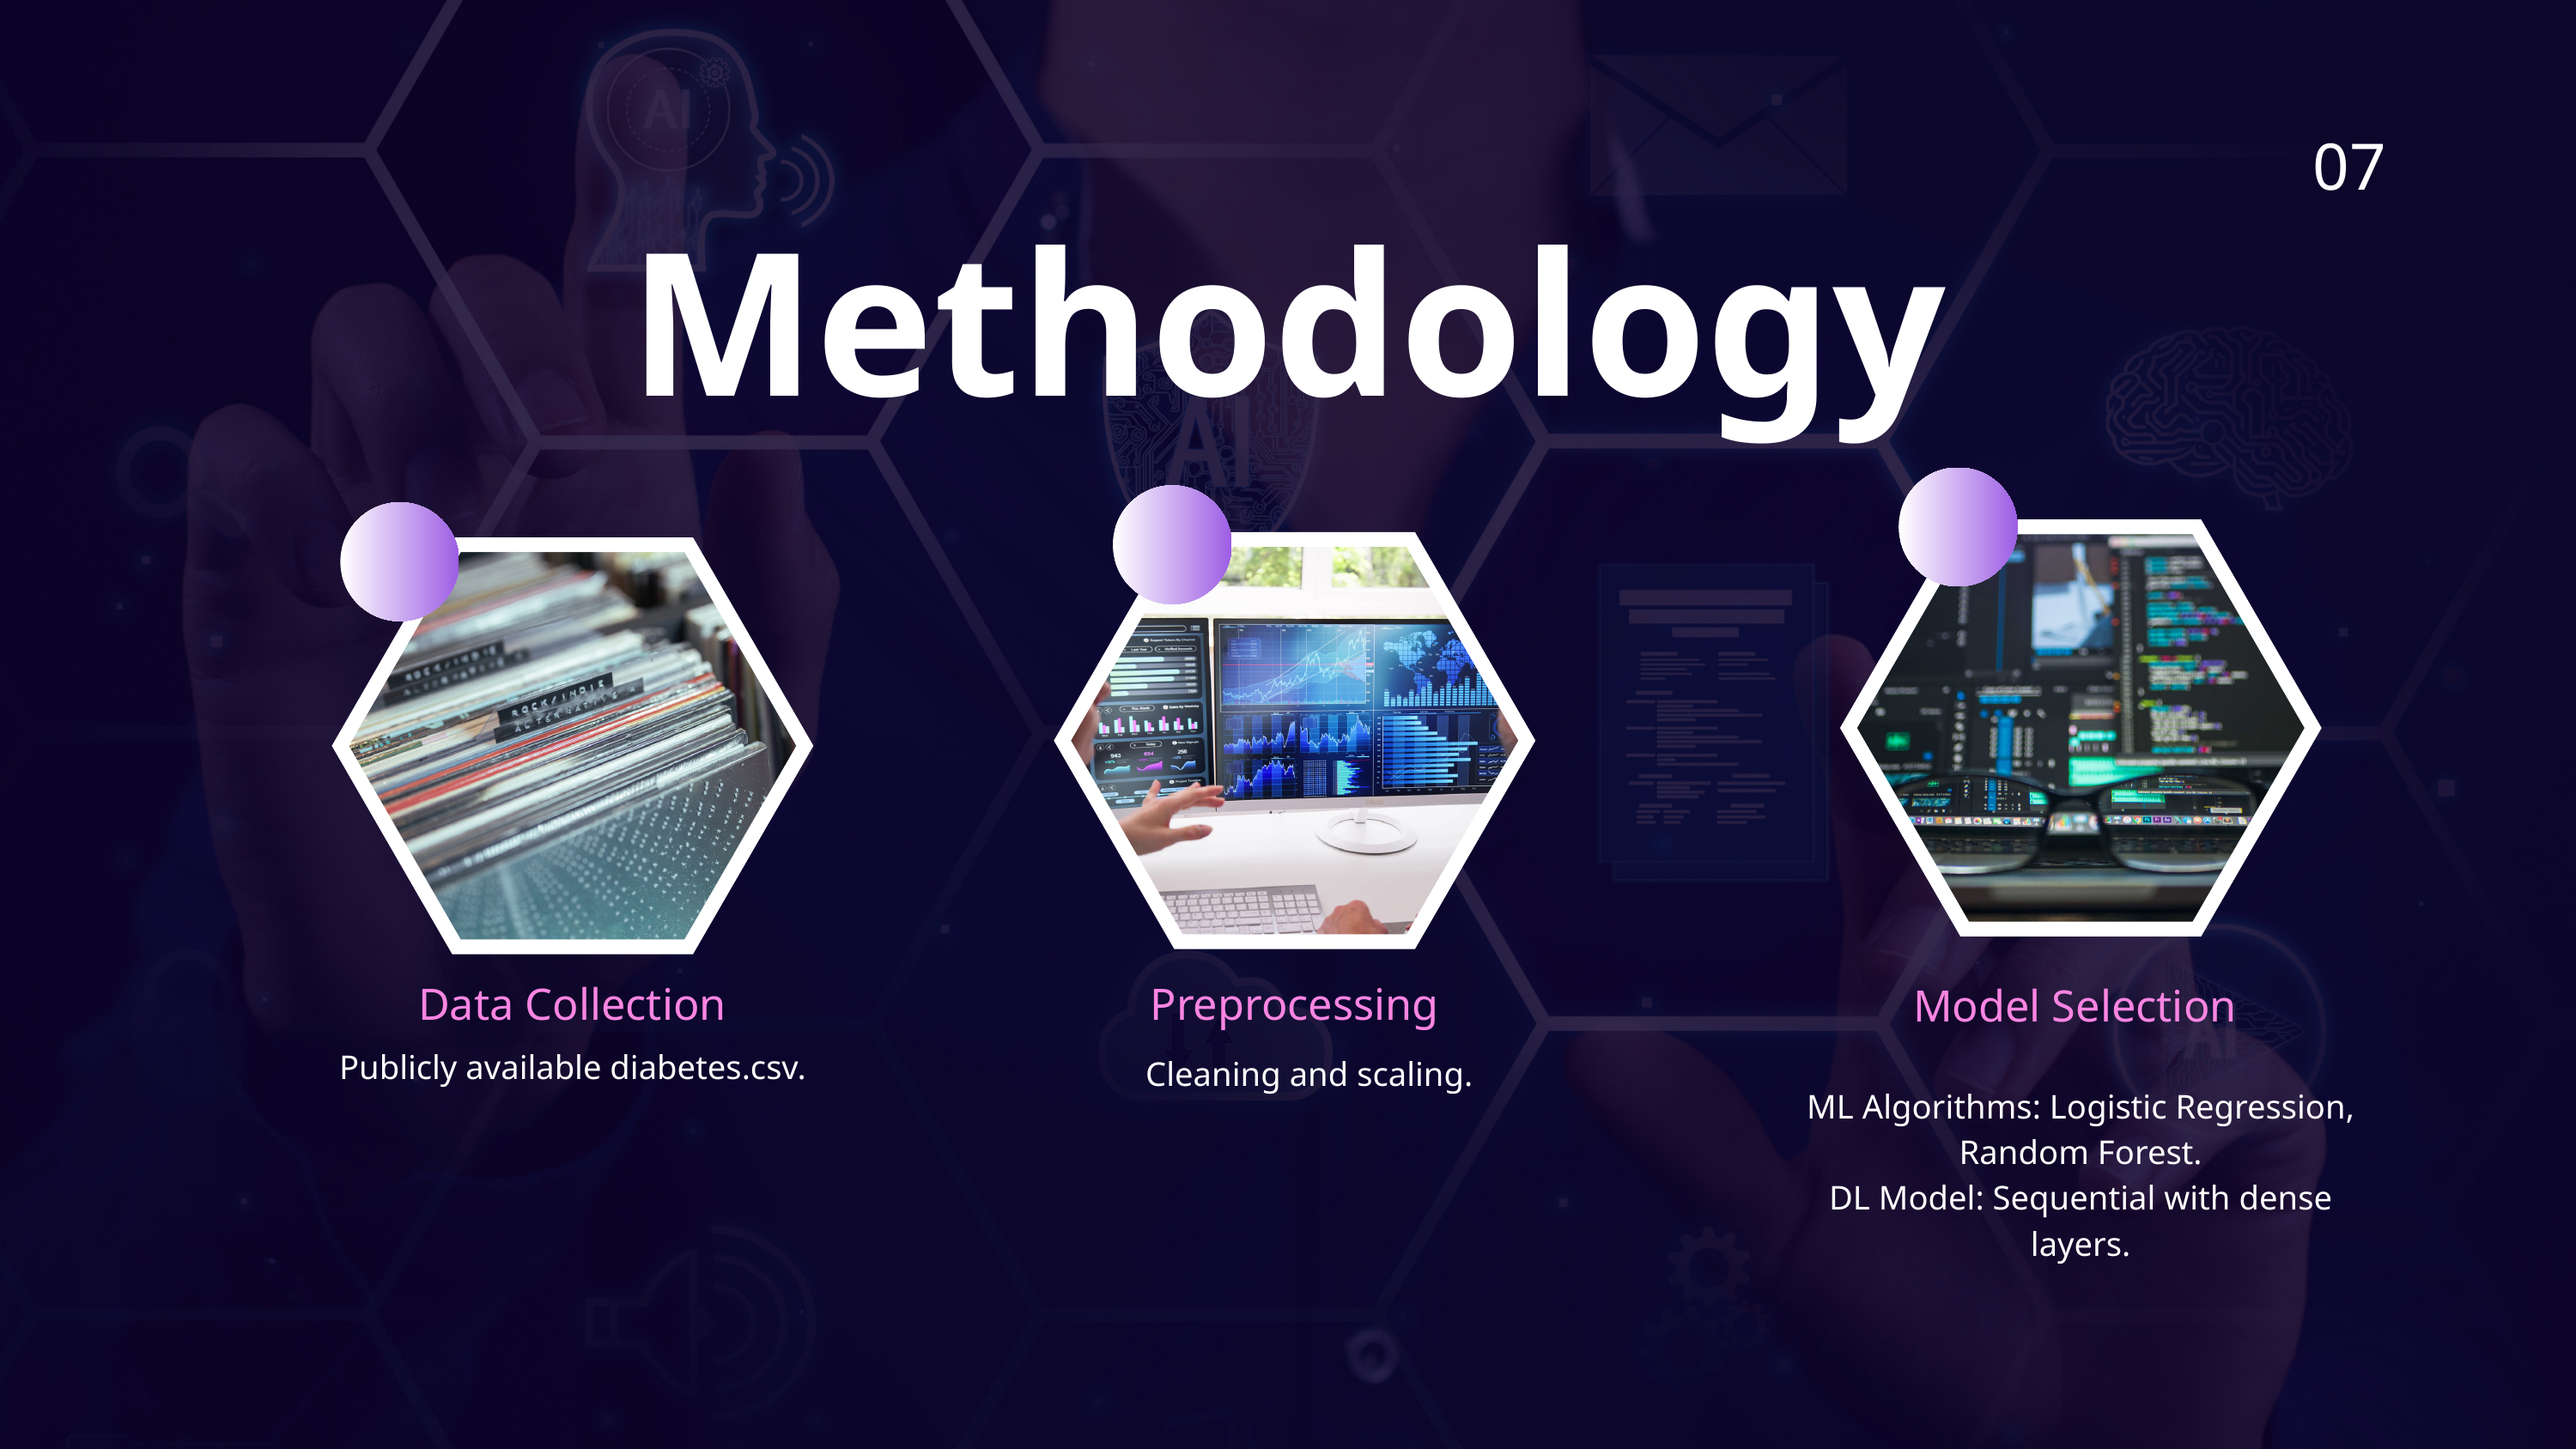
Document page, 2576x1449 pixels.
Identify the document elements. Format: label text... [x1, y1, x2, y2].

text_box Model Selection [1864, 986, 2298, 1031]
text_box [1848, 526, 2314, 930]
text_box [1898, 467, 2018, 587]
text_box Data Collection [378, 968, 767, 1029]
text_box Publicly available diabetes.csv. [324, 1040, 822, 1087]
text_box [0, 0, 2576, 1449]
text_box Methodology [538, 251, 2038, 437]
text_box Cleaning and scaling. [1112, 1046, 1506, 1093]
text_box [340, 501, 459, 621]
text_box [1061, 539, 1528, 943]
text_box Preprocessing [1100, 968, 1489, 1029]
text_box ML Algorithms: Logistic Regression, Random Forest. DL Model: Sequential with dense layers. [1797, 1079, 2365, 1308]
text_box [1112, 485, 1232, 605]
text_box 07 [2312, 112, 2452, 203]
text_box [340, 544, 805, 948]
